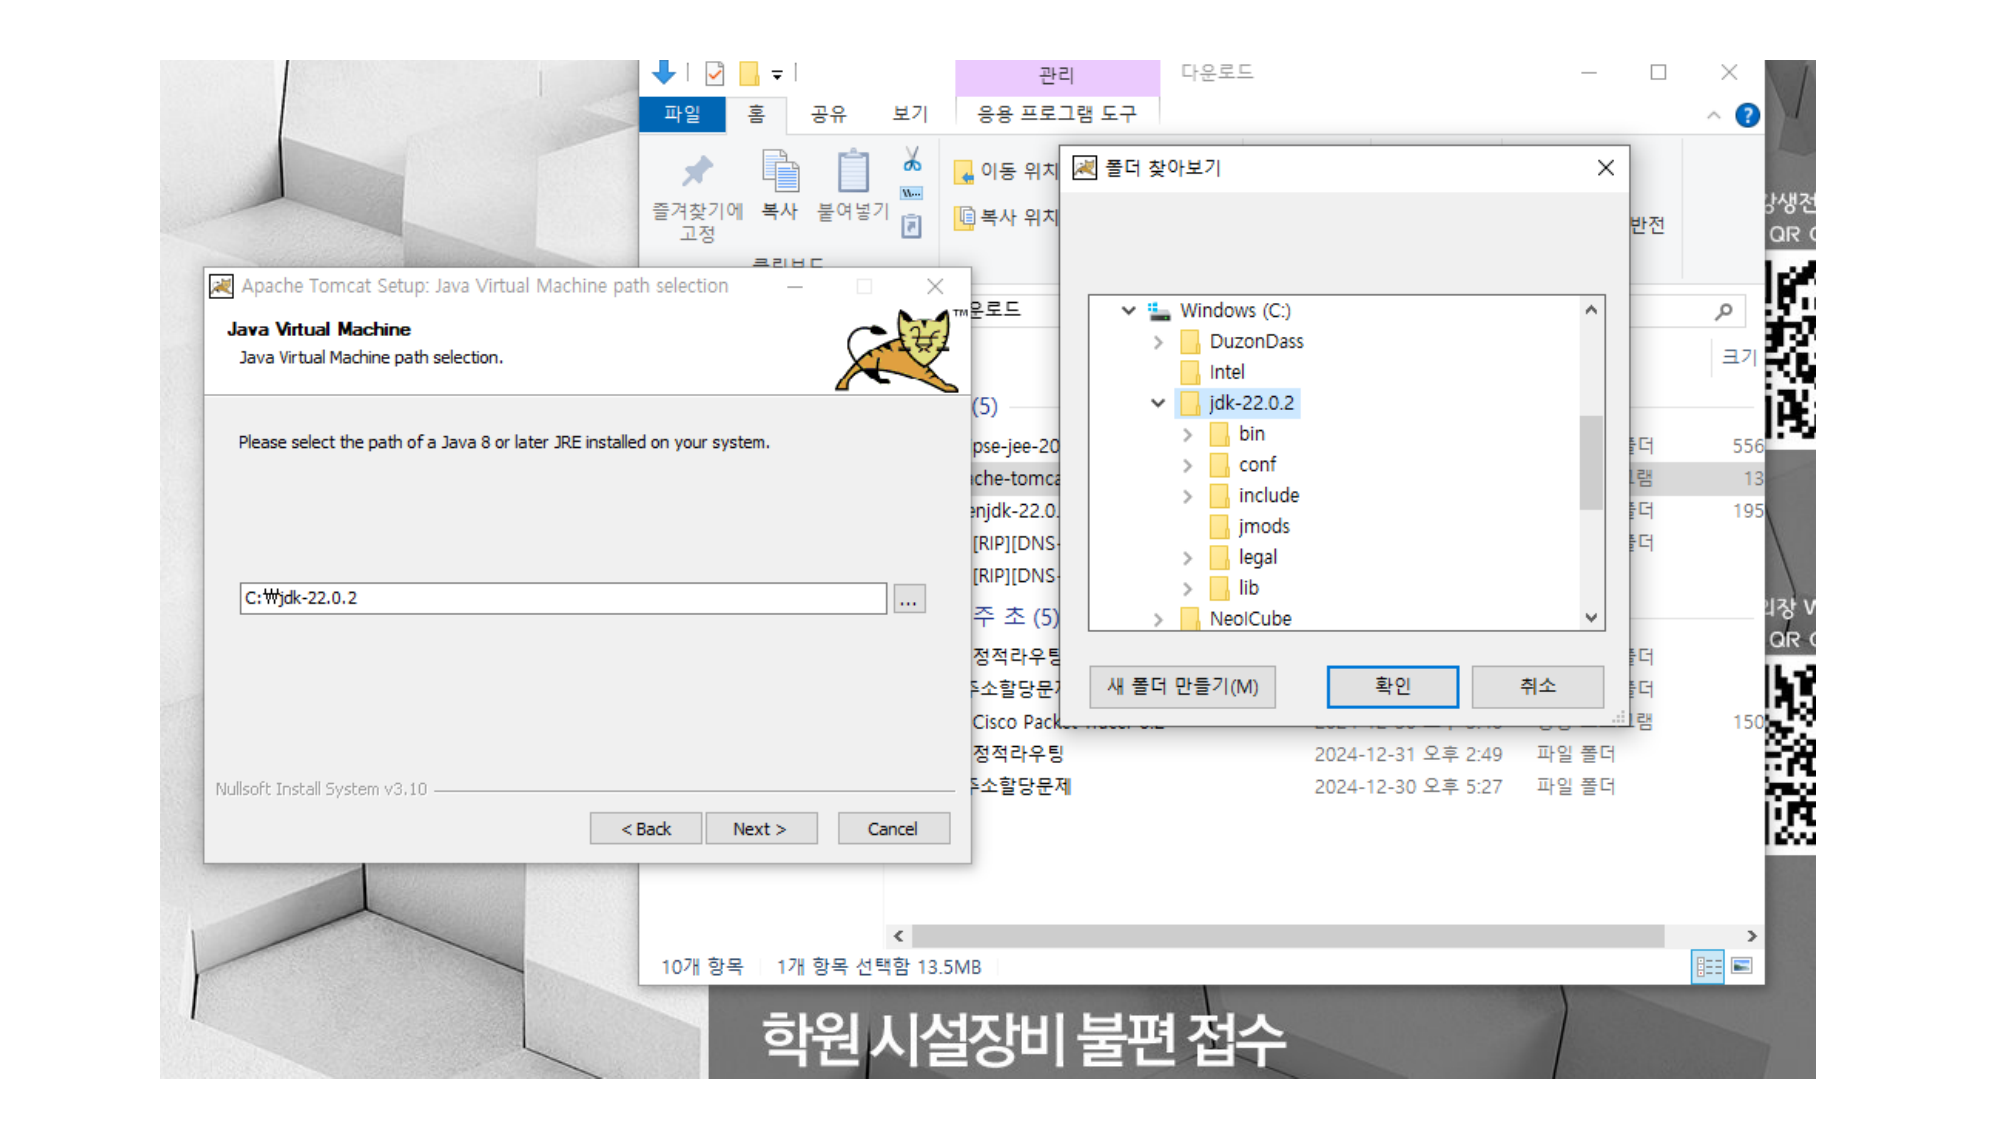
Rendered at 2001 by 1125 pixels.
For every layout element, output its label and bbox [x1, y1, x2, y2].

picture [160, 60, 1816, 1079]
